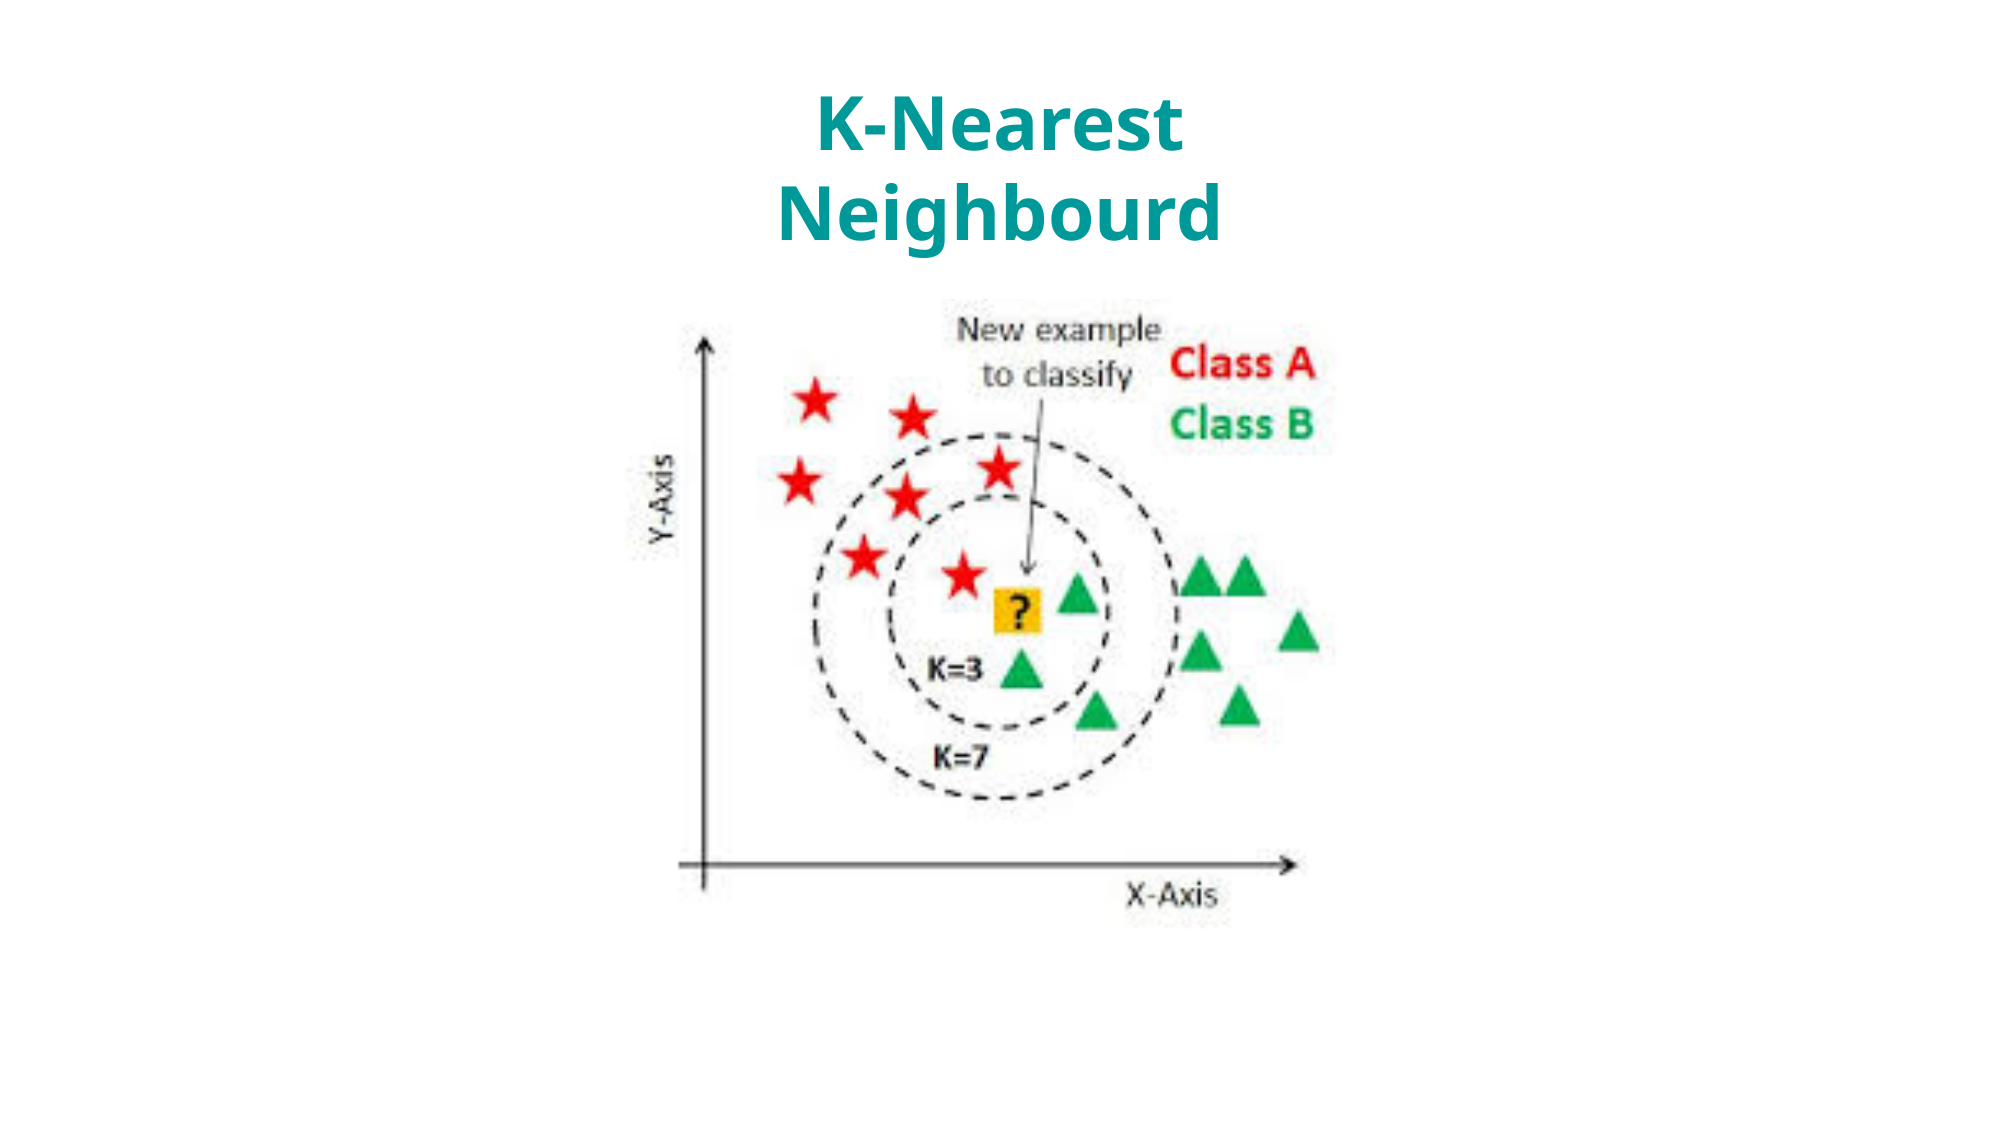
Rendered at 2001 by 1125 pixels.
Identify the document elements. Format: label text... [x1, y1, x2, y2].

picture [601, 299, 1399, 978]
text_box K-Nearest Neighbourd [618, 68, 1382, 263]
